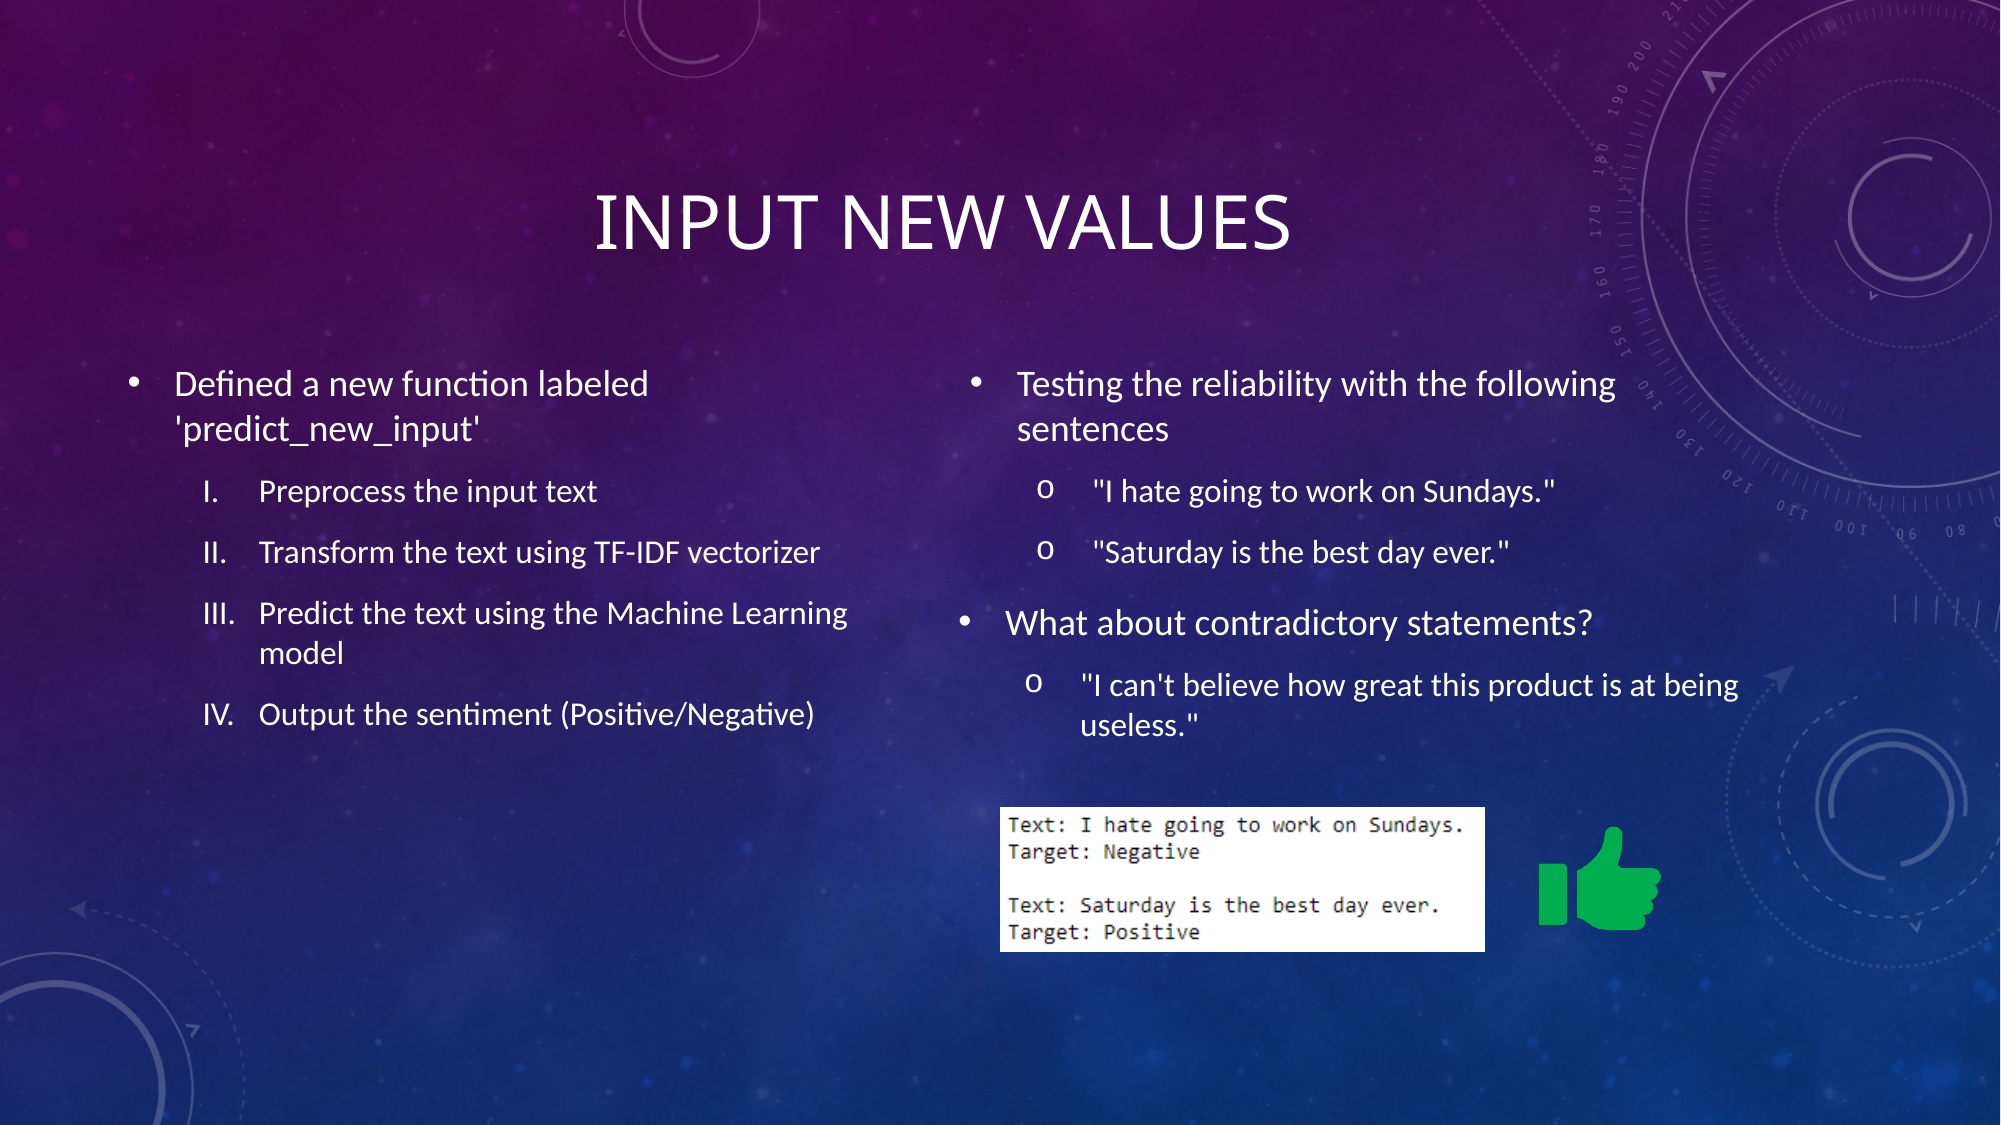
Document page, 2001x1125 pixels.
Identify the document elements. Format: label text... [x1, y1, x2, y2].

picture [0, 0, 2001, 1125]
text_box What about contradictory statements? "I can't believe how great this product is at being useless." [943, 590, 1775, 751]
title Input new values [112, 99, 1775, 339]
list Testing the reliability with the following sentences "I hate going to work on Sundays." "Saturday is the best day ever." [955, 351, 1775, 590]
list Defined a new function labeled 'predict_new_input' Preprocess the input text Transform the text using TF-IDF vectorizer Predict the text using the Machine Learning model Output the sentiment (Positive/Negative) [112, 351, 932, 950]
